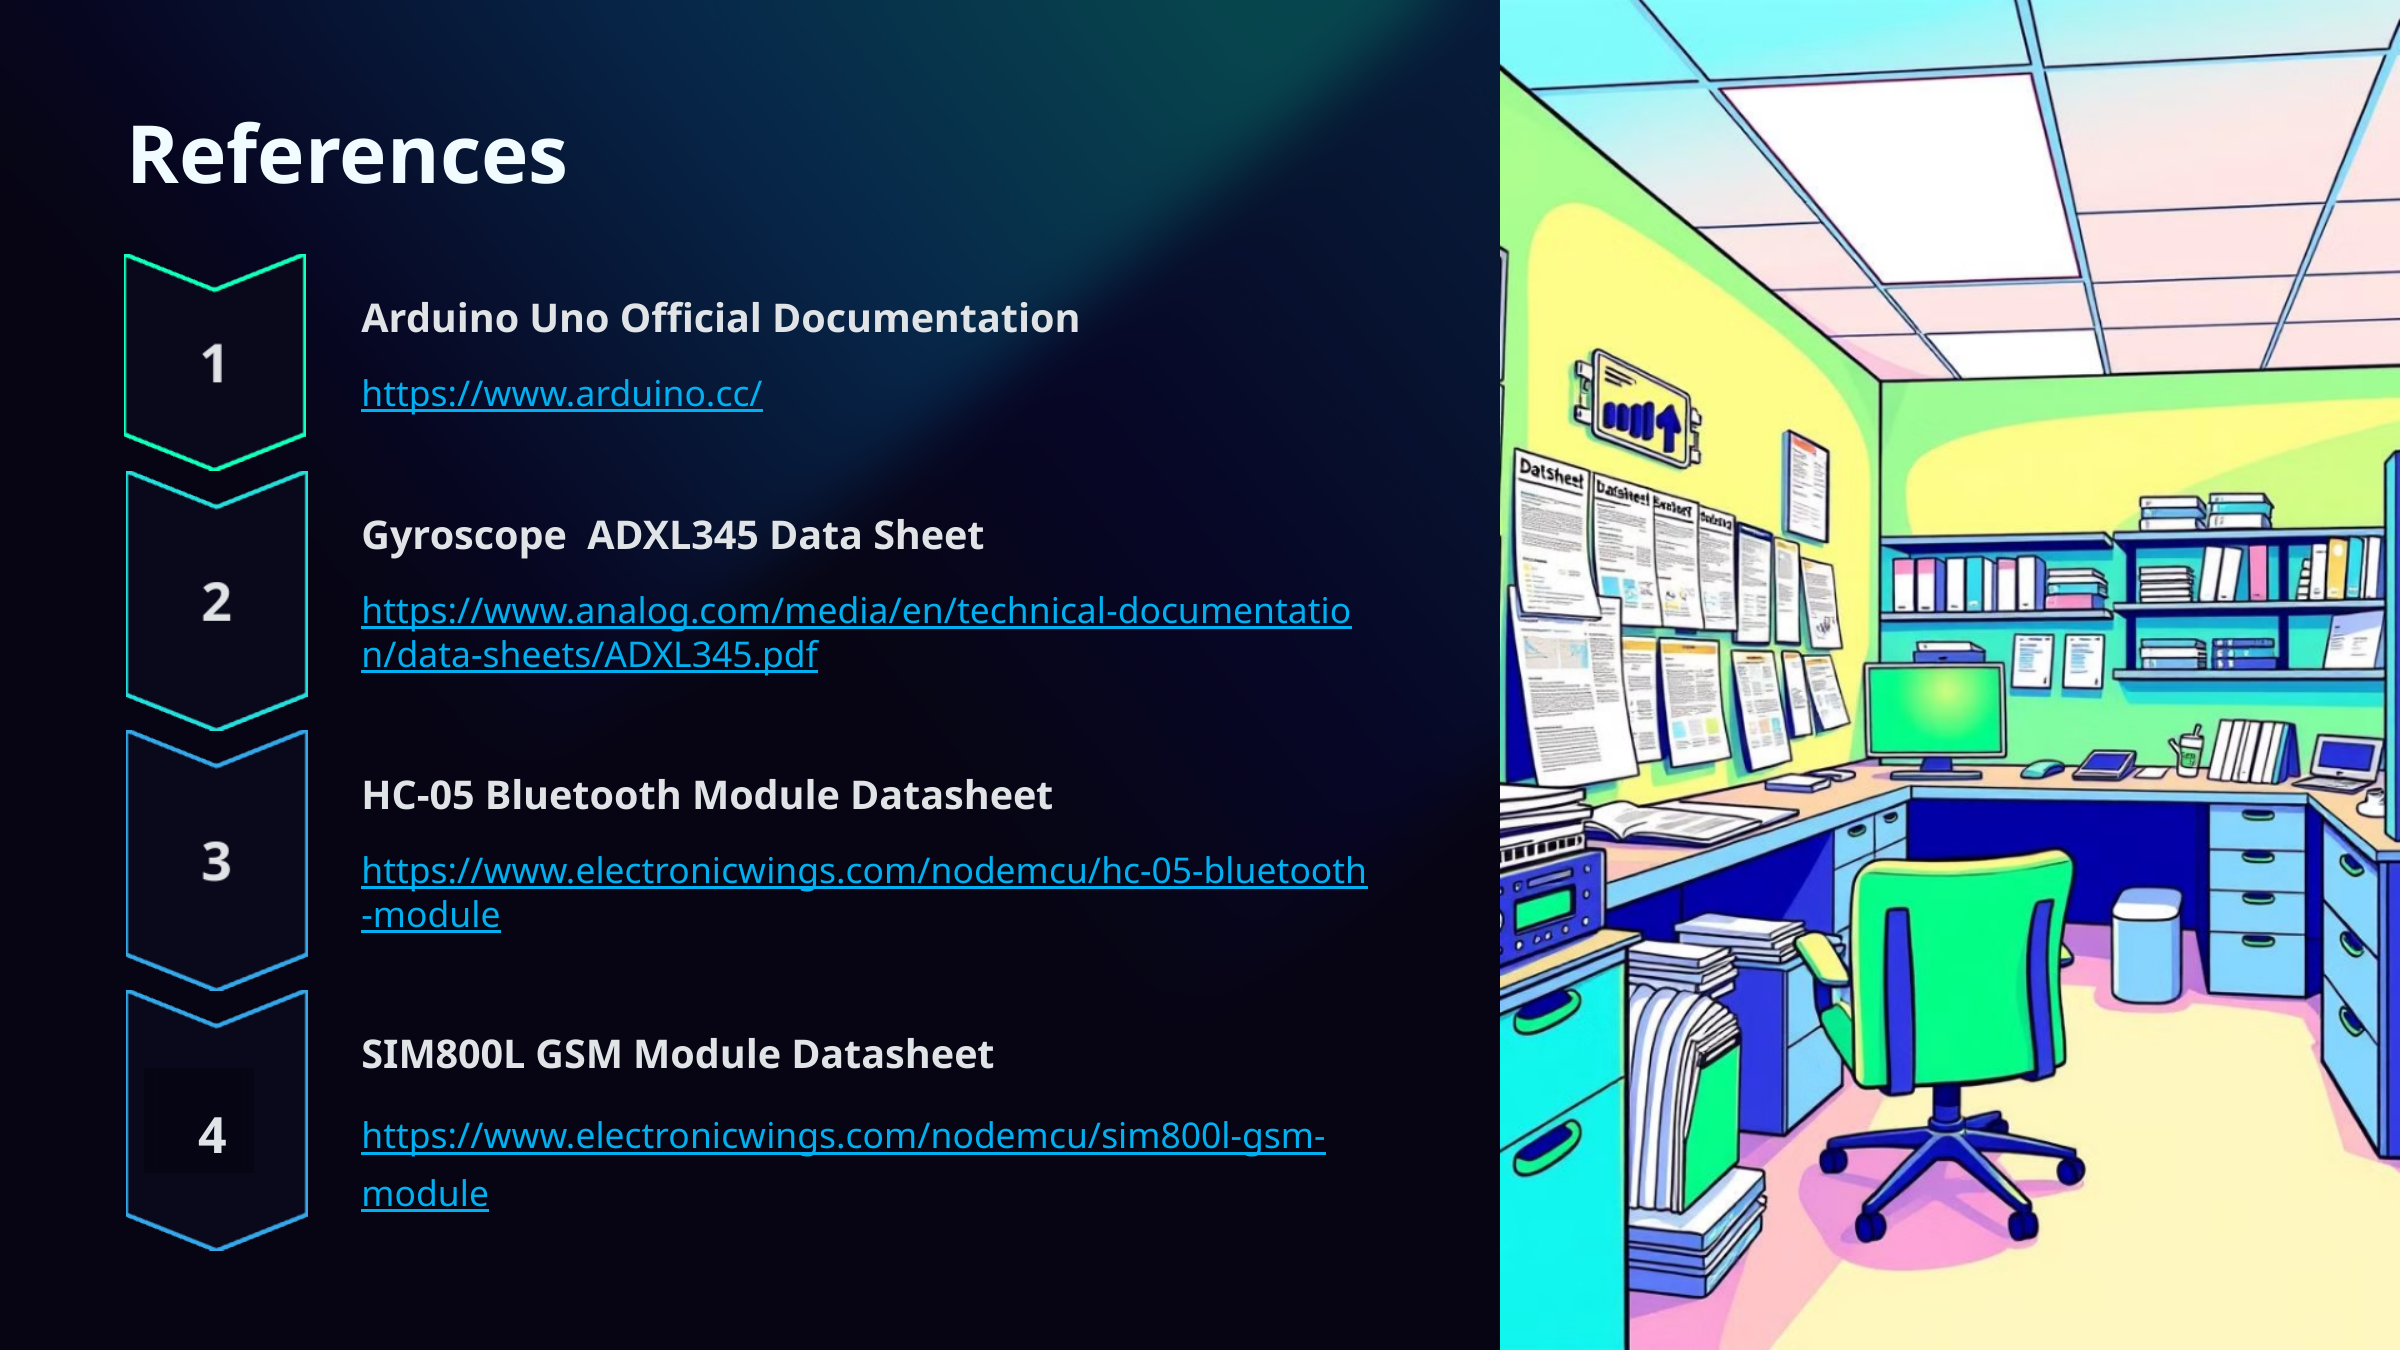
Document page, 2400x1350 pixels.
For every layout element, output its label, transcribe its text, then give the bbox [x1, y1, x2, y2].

text_box https://www.analog.com/media/en/technical-documentation/data-sheets/ADXL345.pdf [361, 579, 1374, 695]
picture [124, 254, 308, 1251]
text_box https://www.electronicwings.com/nodemcu/hc-05-bluetooth-module [361, 838, 1374, 955]
text_box https://www.arduino.cc/ [361, 362, 1374, 420]
picture [1499, 0, 2400, 1350]
text_box Arduino Uno Official Documentation [361, 290, 1044, 341]
text_box Gyroscope ADXL345 Data Sheet [361, 507, 968, 558]
text_box https://www.electronicwings.com/nodemcu/sim800l-gsm-module [361, 1098, 1374, 1215]
text_box HC-05 Bluetooth Module Datasheet [361, 767, 1025, 818]
text_box References [126, 99, 931, 200]
text_box SIM800L GSM Module Datasheet [361, 1026, 977, 1077]
